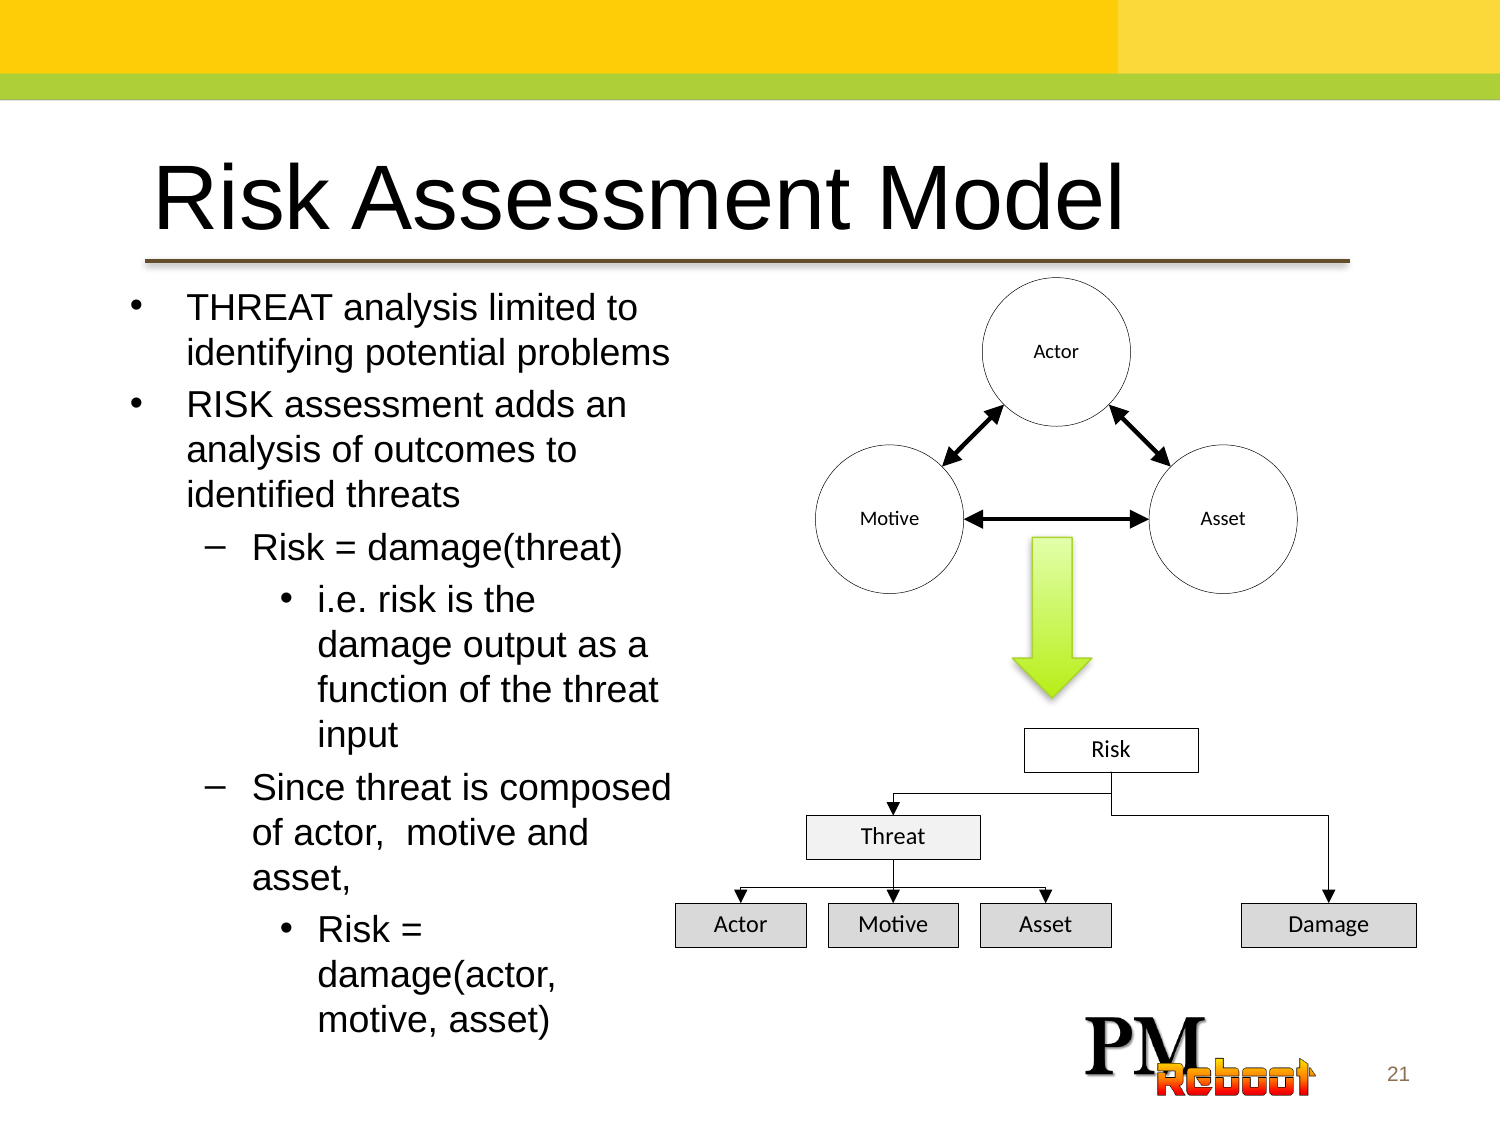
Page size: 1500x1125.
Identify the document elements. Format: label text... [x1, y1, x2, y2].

picture [0, 0, 1500, 1125]
title Risk Assessment Model [137, 123, 1275, 263]
list THREAT analysis limited to identifying potential problems RISK assessment adds an analysis of outcomes to identified threats Risk = damage(threat) i.e. risk is the damage output as a function of the threat input Since threat is composed of actor, motive and asset, Risk = damage(actor, motive, asset) [115, 275, 688, 1085]
text_box [1011, 605, 1093, 699]
slide_number 21 [1074, 1042, 1425, 1103]
